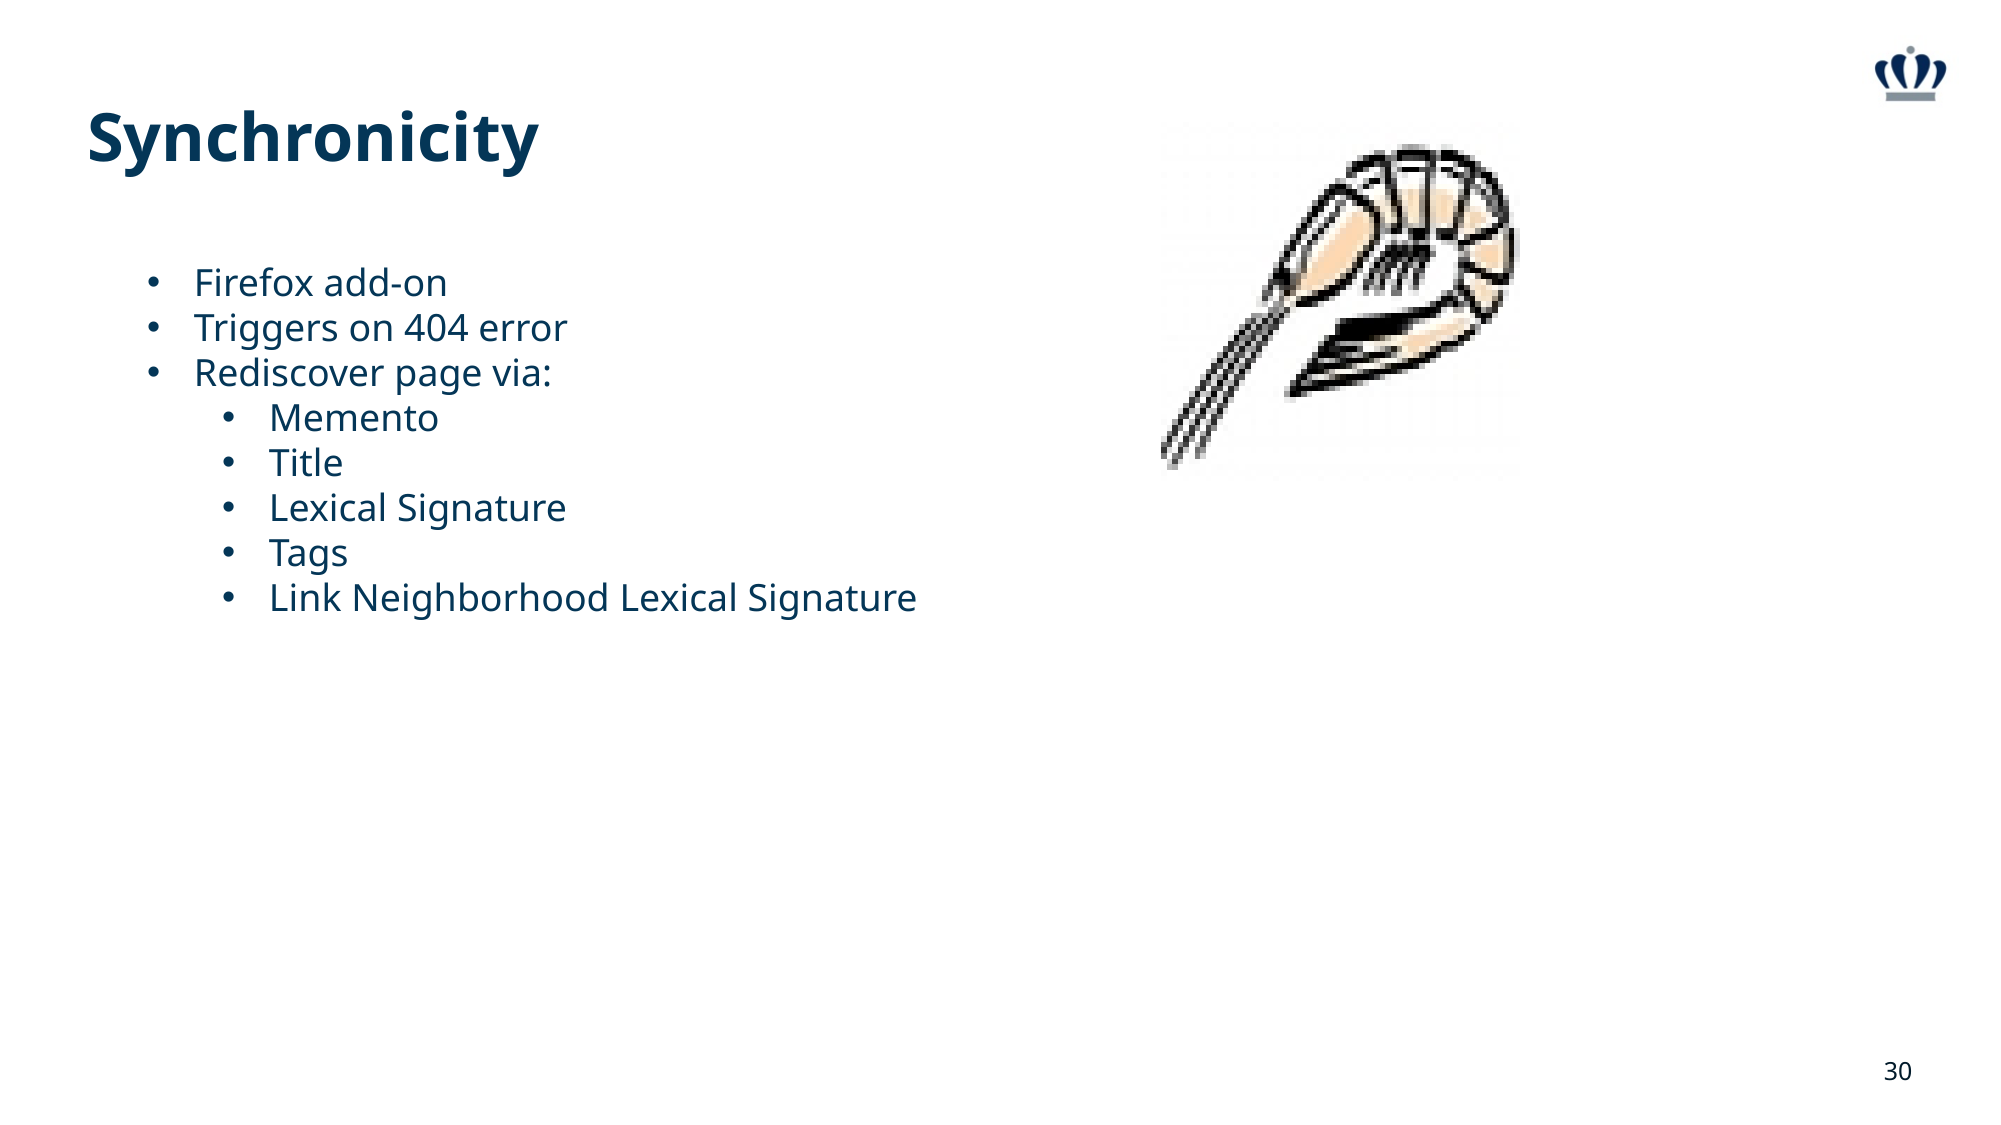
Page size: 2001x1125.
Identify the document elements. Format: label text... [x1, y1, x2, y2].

picture [1066, 83, 1644, 549]
text_box Firefox add-on Triggers on 404 error Rediscover page via: Memento Title Lexical Signature Tags Link Neighborhood Lexical Signature [132, 251, 934, 627]
picture [1862, 35, 1959, 112]
slide_number 30 [1477, 1042, 1928, 1103]
title Synchronicity [72, 59, 1928, 220]
